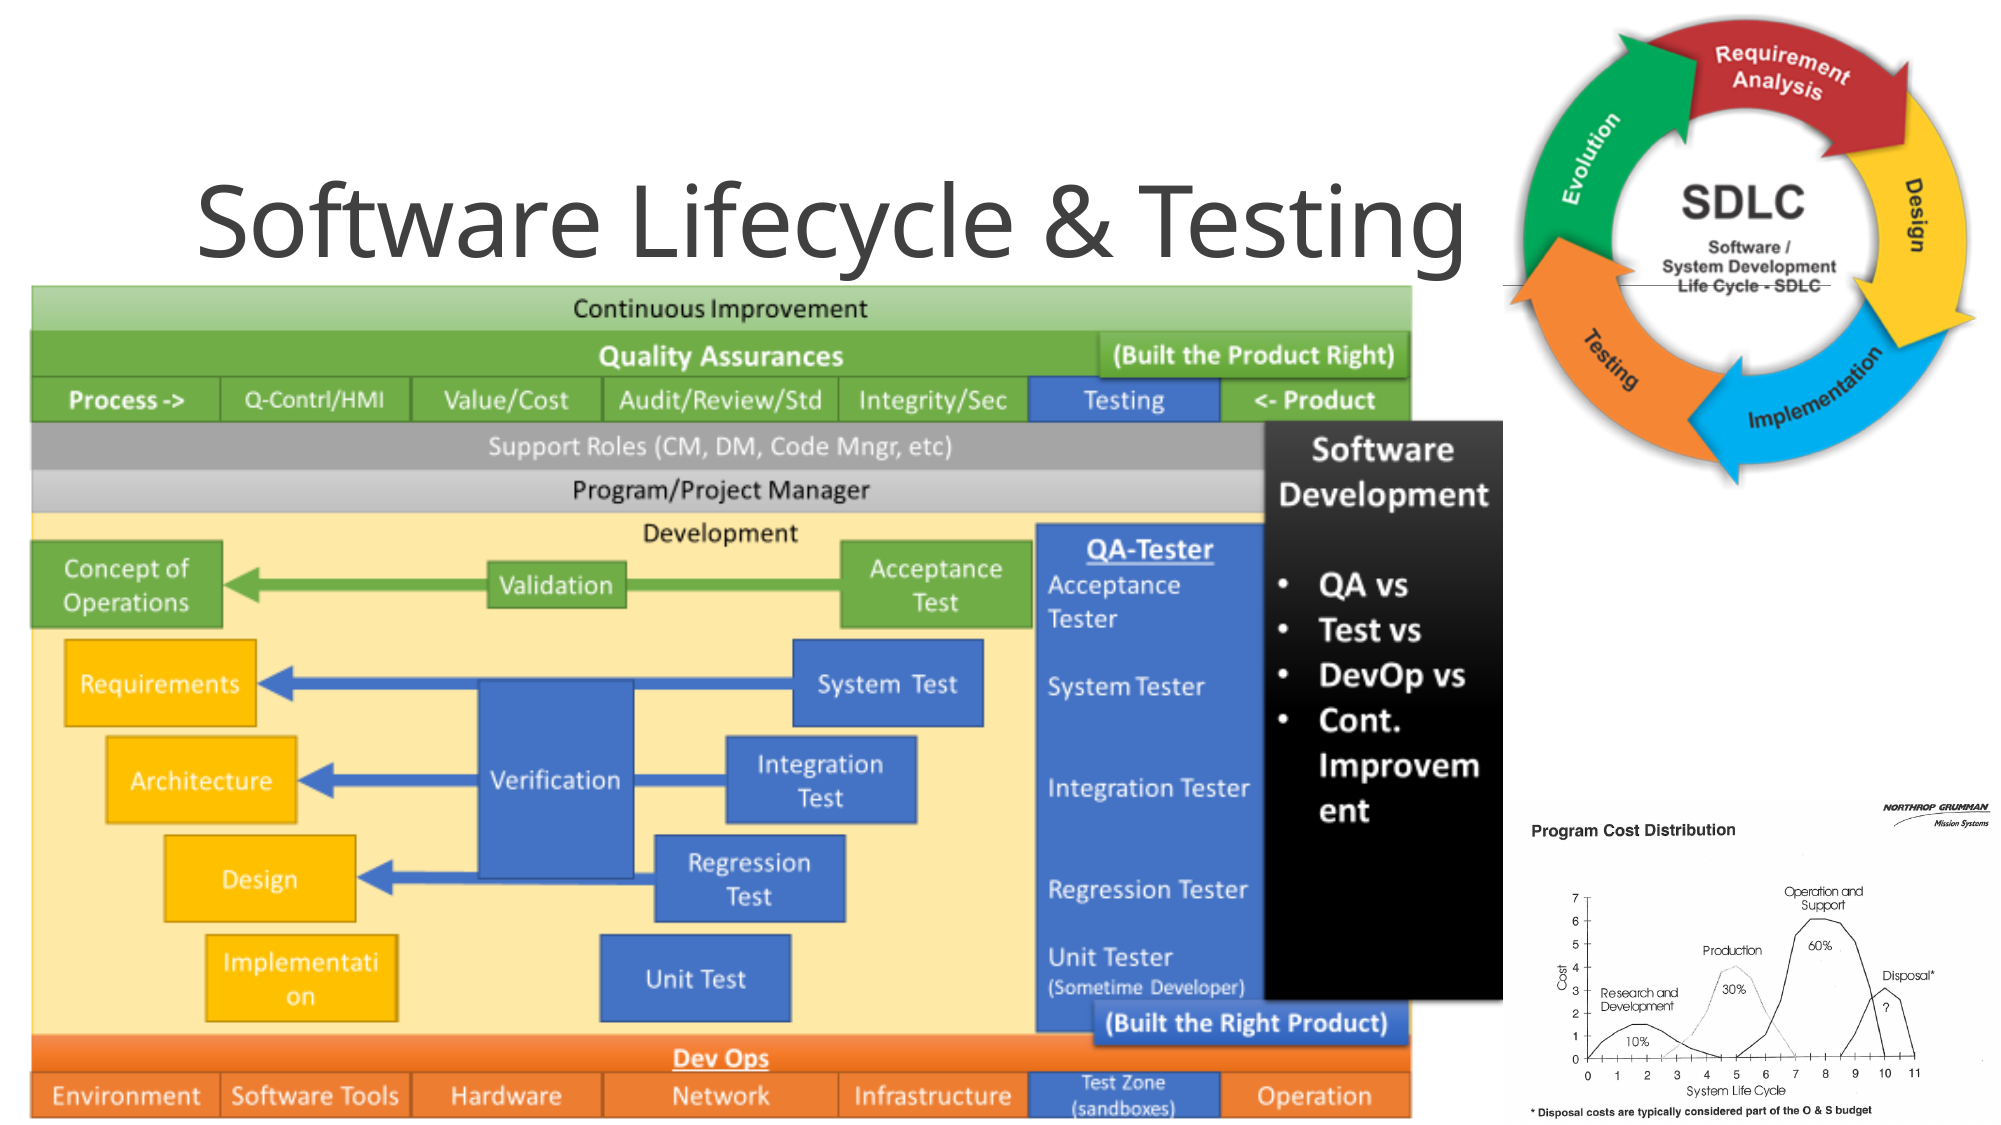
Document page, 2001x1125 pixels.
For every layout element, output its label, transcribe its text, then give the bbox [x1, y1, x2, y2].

picture [0, 0, 2000, 1125]
title Software Lifecycle & Testing [180, 47, 1197, 282]
